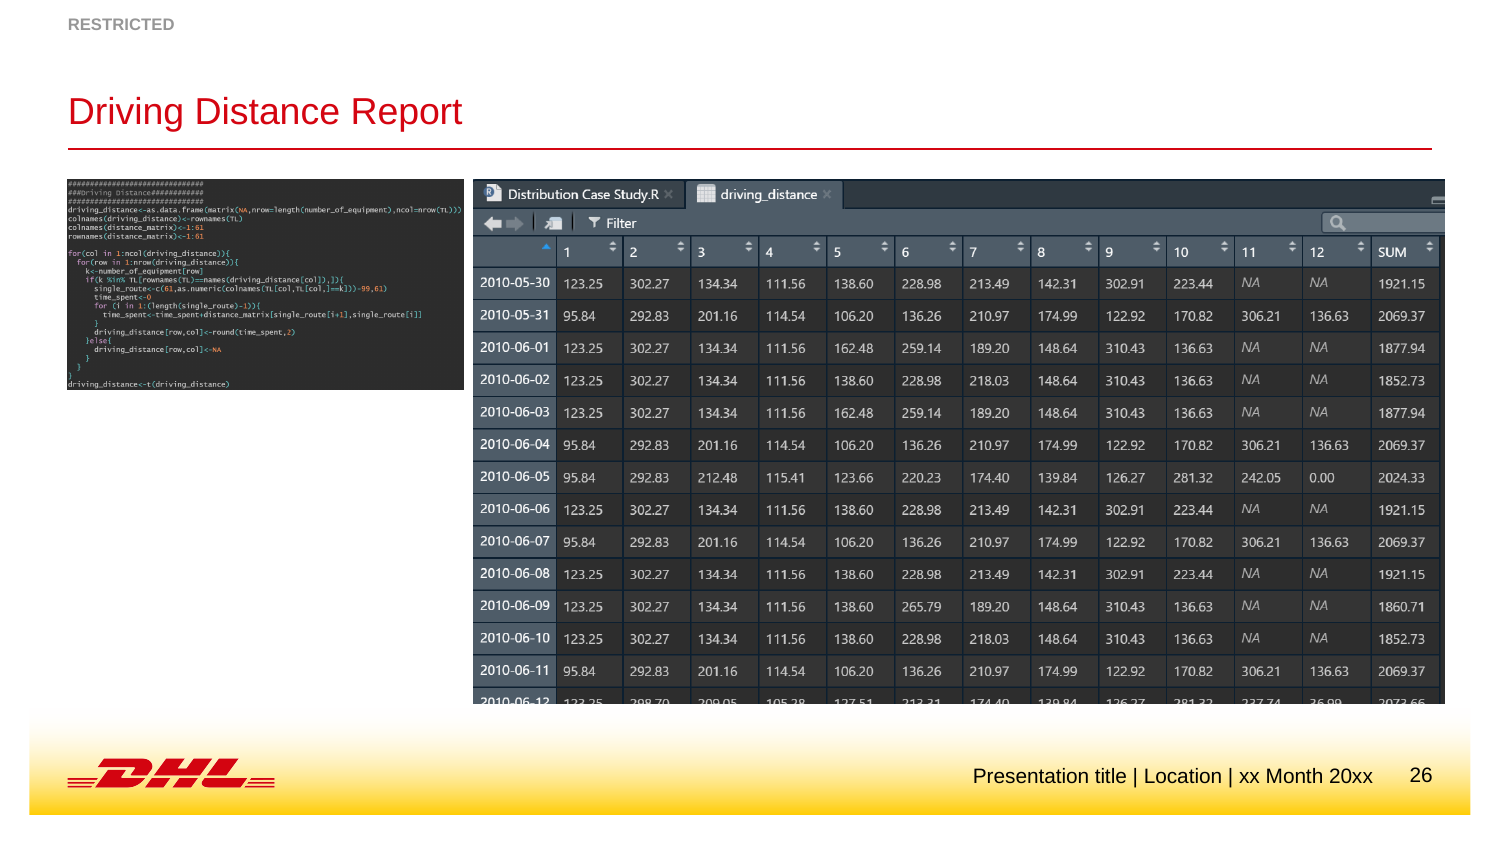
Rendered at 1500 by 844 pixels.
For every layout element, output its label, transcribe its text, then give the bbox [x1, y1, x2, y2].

picture [67, 179, 464, 391]
title Driving Distance Report [67, 31, 1433, 133]
picture [473, 179, 1445, 704]
footer Presentation title | Location | xx Month 20xx [342, 761, 1374, 788]
picture [67, 758, 275, 788]
